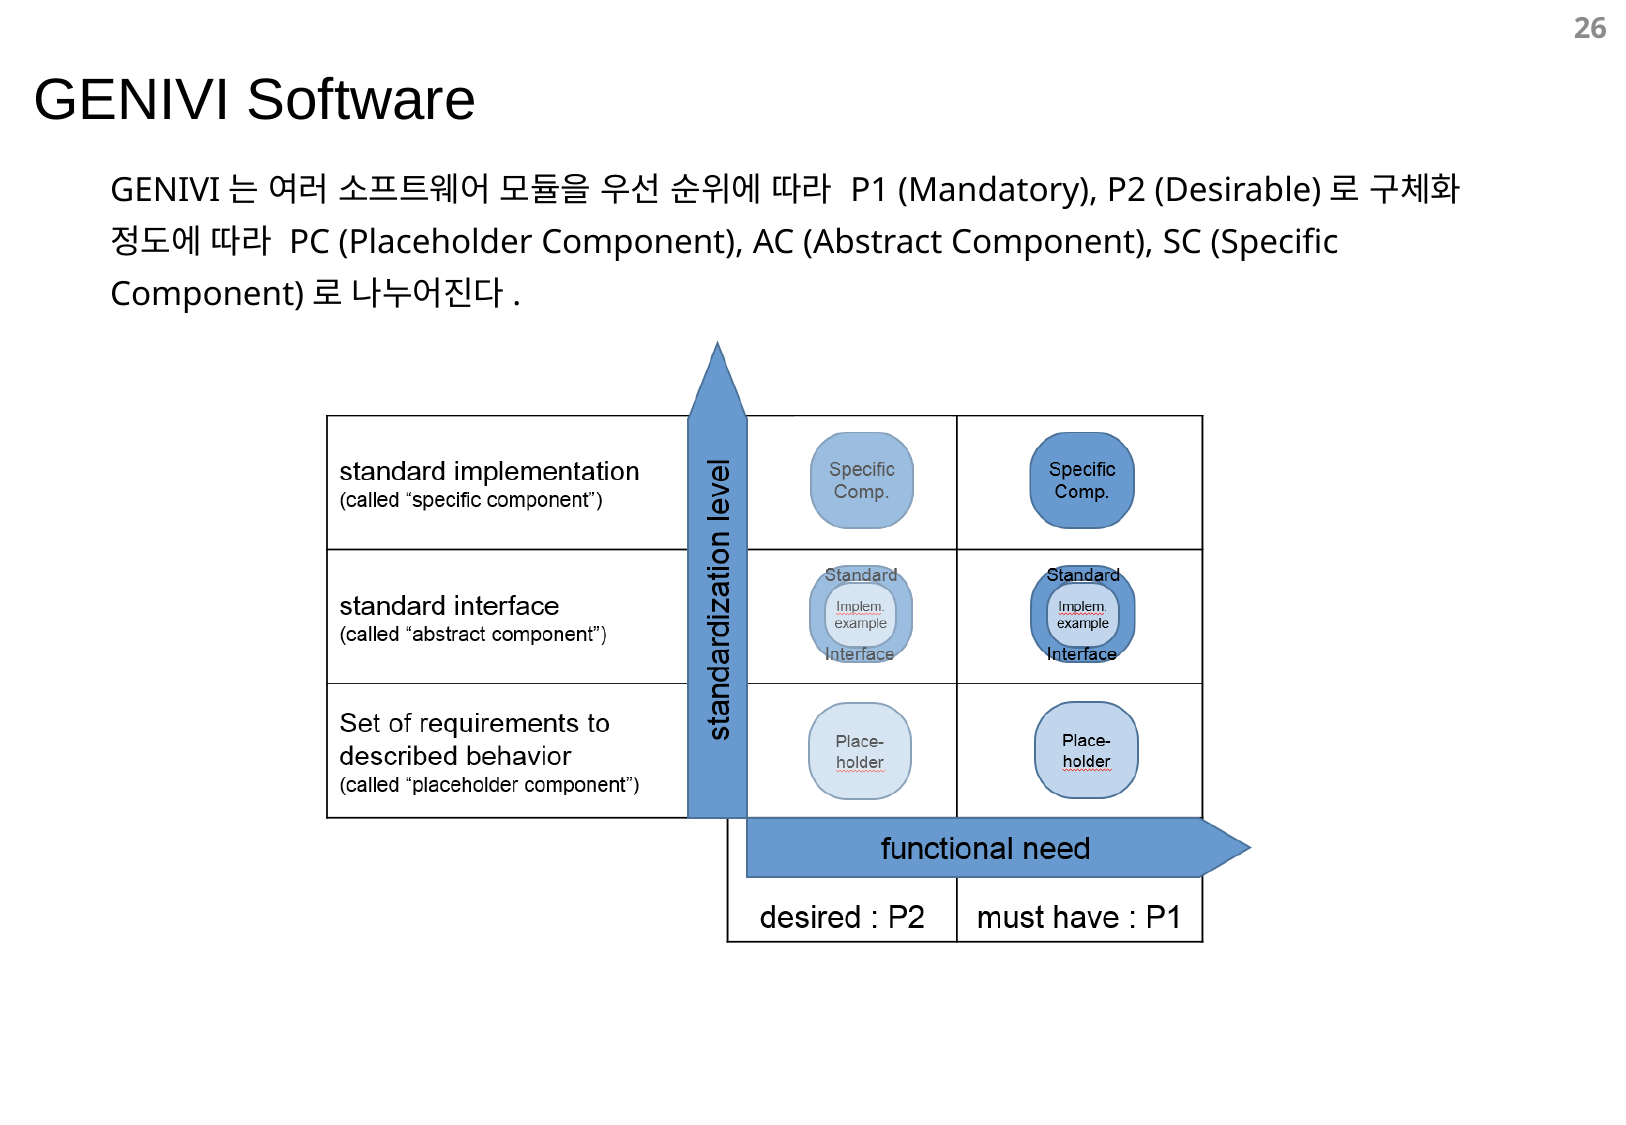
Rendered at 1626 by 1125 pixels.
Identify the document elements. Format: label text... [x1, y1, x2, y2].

picture [316, 338, 1258, 950]
text_box GENIVI Software [18, 19, 492, 139]
text_box GENIVI는 여러 소프트웨어 모듈을 우선 순위에 따라 P1 (Mandatory), P2 (Desirable)로 구체화 정도에 따라 PC (Placeholder Component), AC (Abstract Component), SC (Specific Component)로 나누어진다. [95, 148, 1557, 320]
